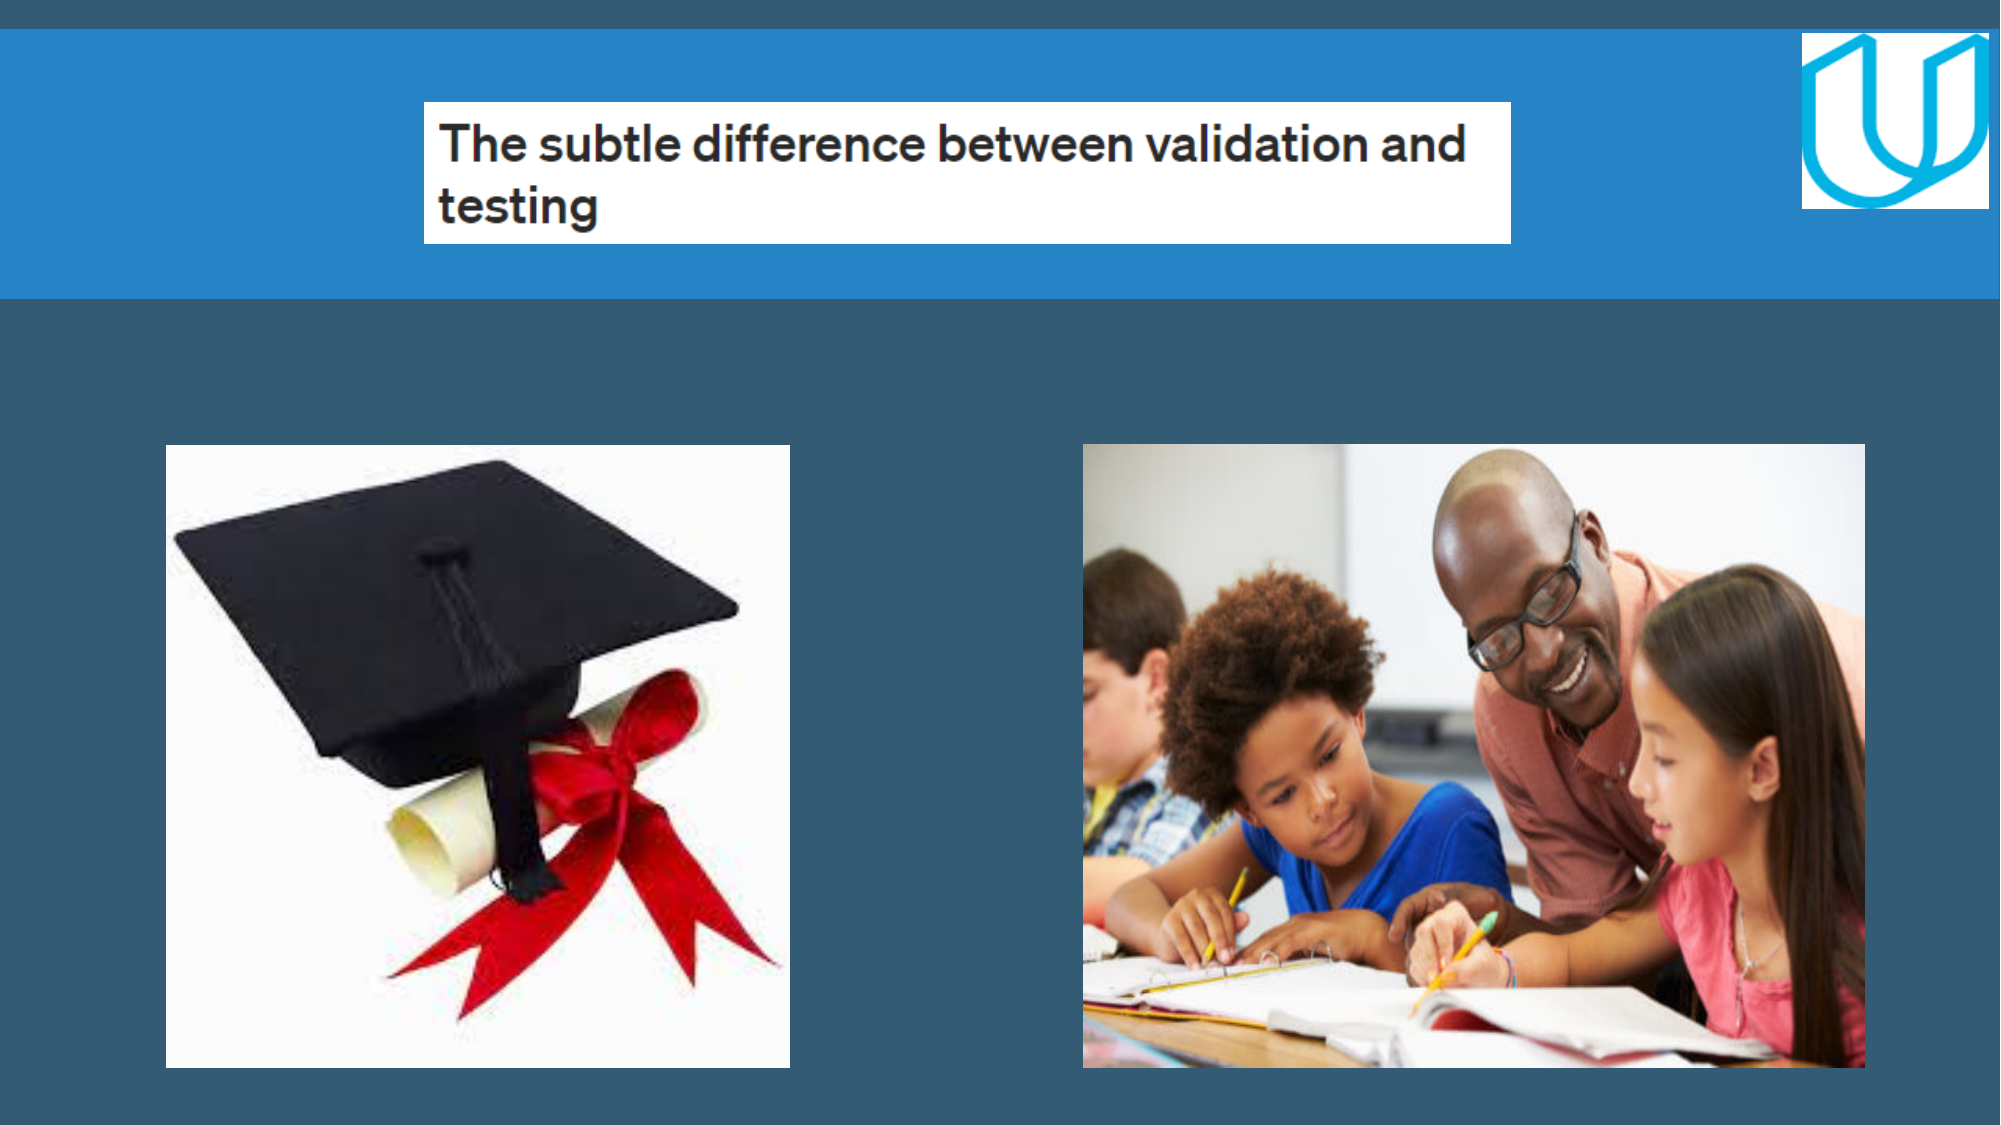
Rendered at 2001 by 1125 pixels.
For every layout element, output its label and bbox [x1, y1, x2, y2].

picture [1816, 47, 1912, 197]
picture [424, 102, 1511, 244]
picture [1876, 124, 1989, 209]
picture [166, 444, 790, 1069]
picture [1802, 33, 1989, 167]
picture [1082, 444, 1865, 1069]
picture [1933, 47, 1974, 167]
picture [1802, 149, 1866, 209]
